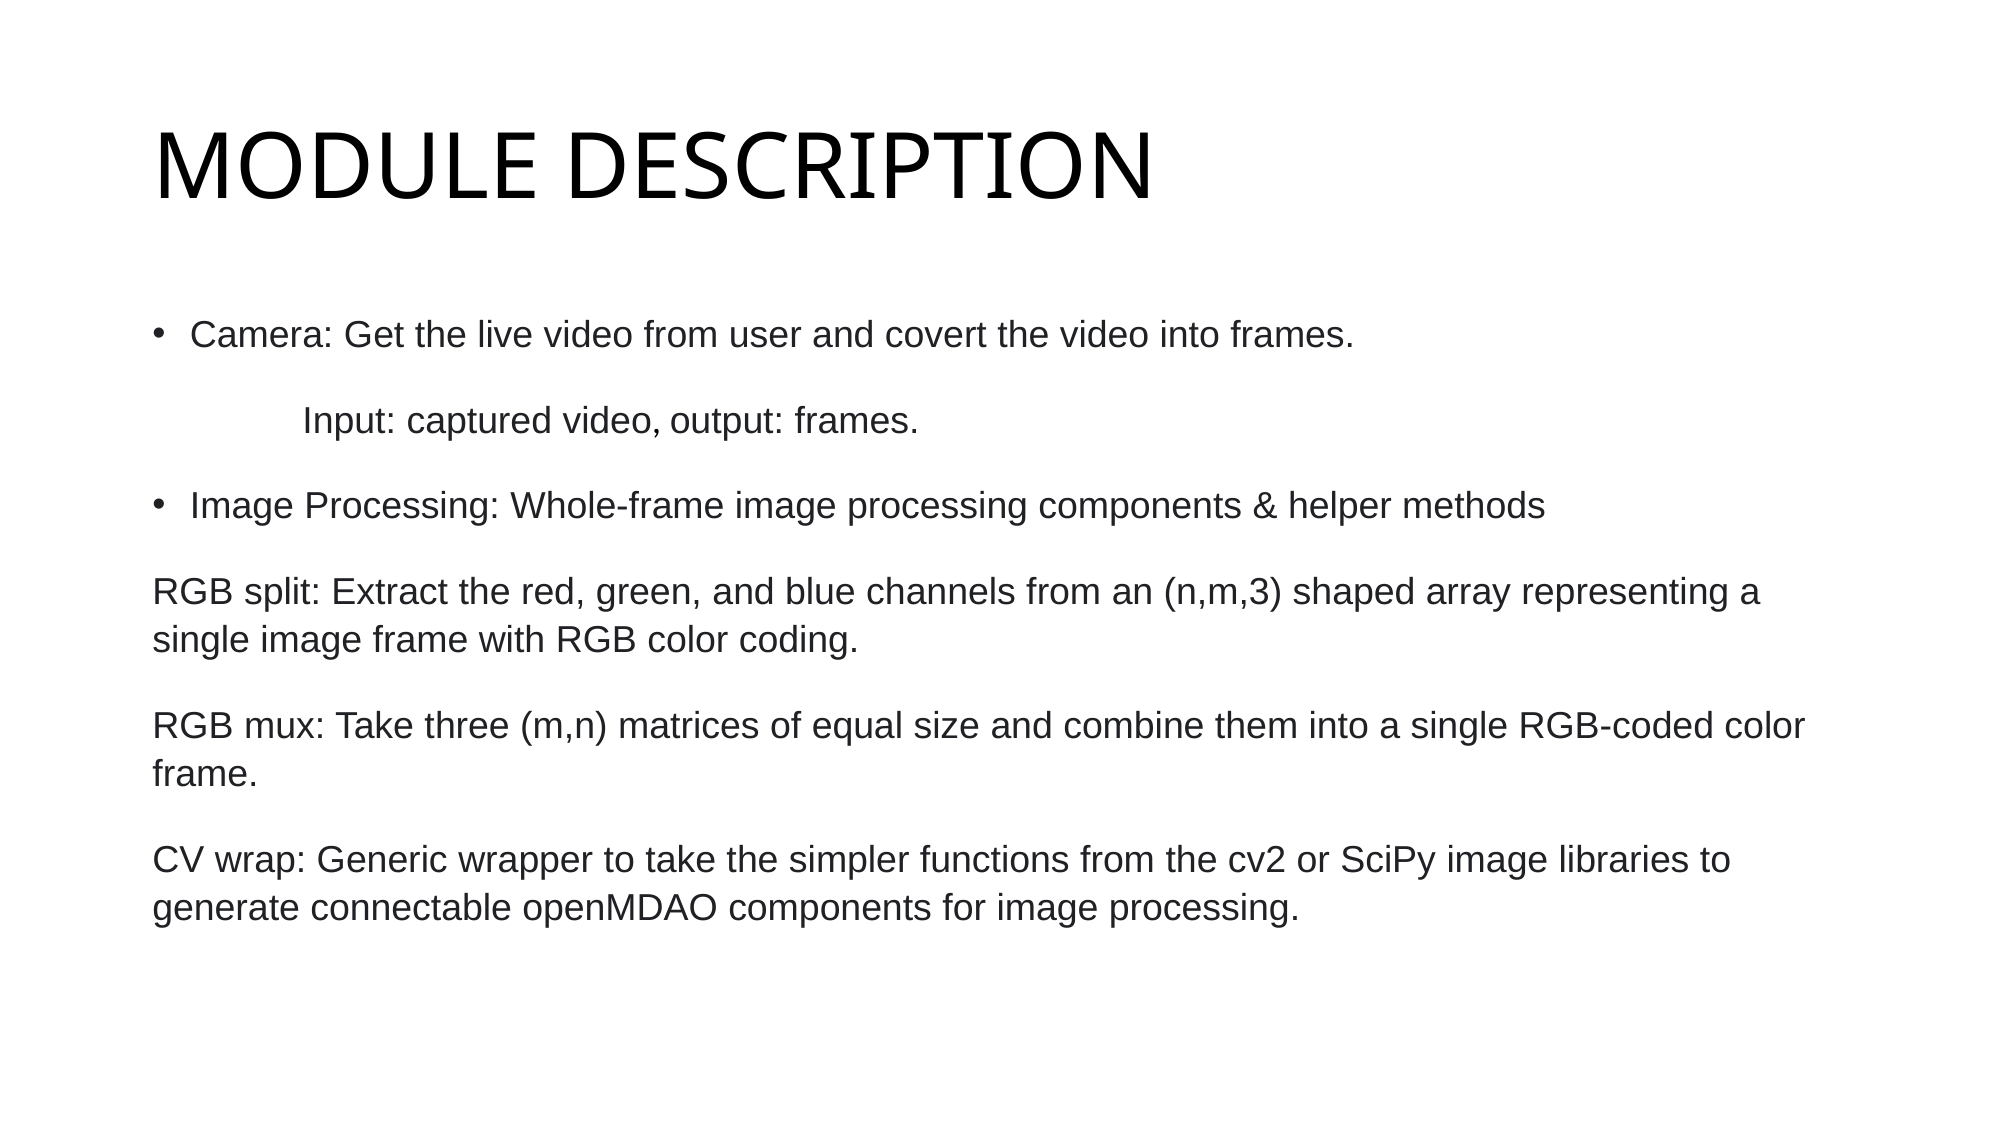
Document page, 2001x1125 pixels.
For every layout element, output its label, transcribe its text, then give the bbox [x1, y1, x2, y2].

list Camera: Get the live video from user and covert the video into frames. Input: captured video, output: frames. Image Processing: Whole-frame image processing components & helper methods RGB split: Extract the red, green, and blue channels from an (n,m,3) shaped array representing a single image frame with RGB color coding. RGB mux: Take three (m,n) matrices of equal size and combine them into a single RGB-coded color frame. CV wrap: Generic wrapper to take the simpler functions from the cv2 or SciPy image libraries to generate connectable openMDAO components for image processing. [137, 299, 1863, 1014]
title MODULE DESCRIPTION [137, 59, 1863, 278]
